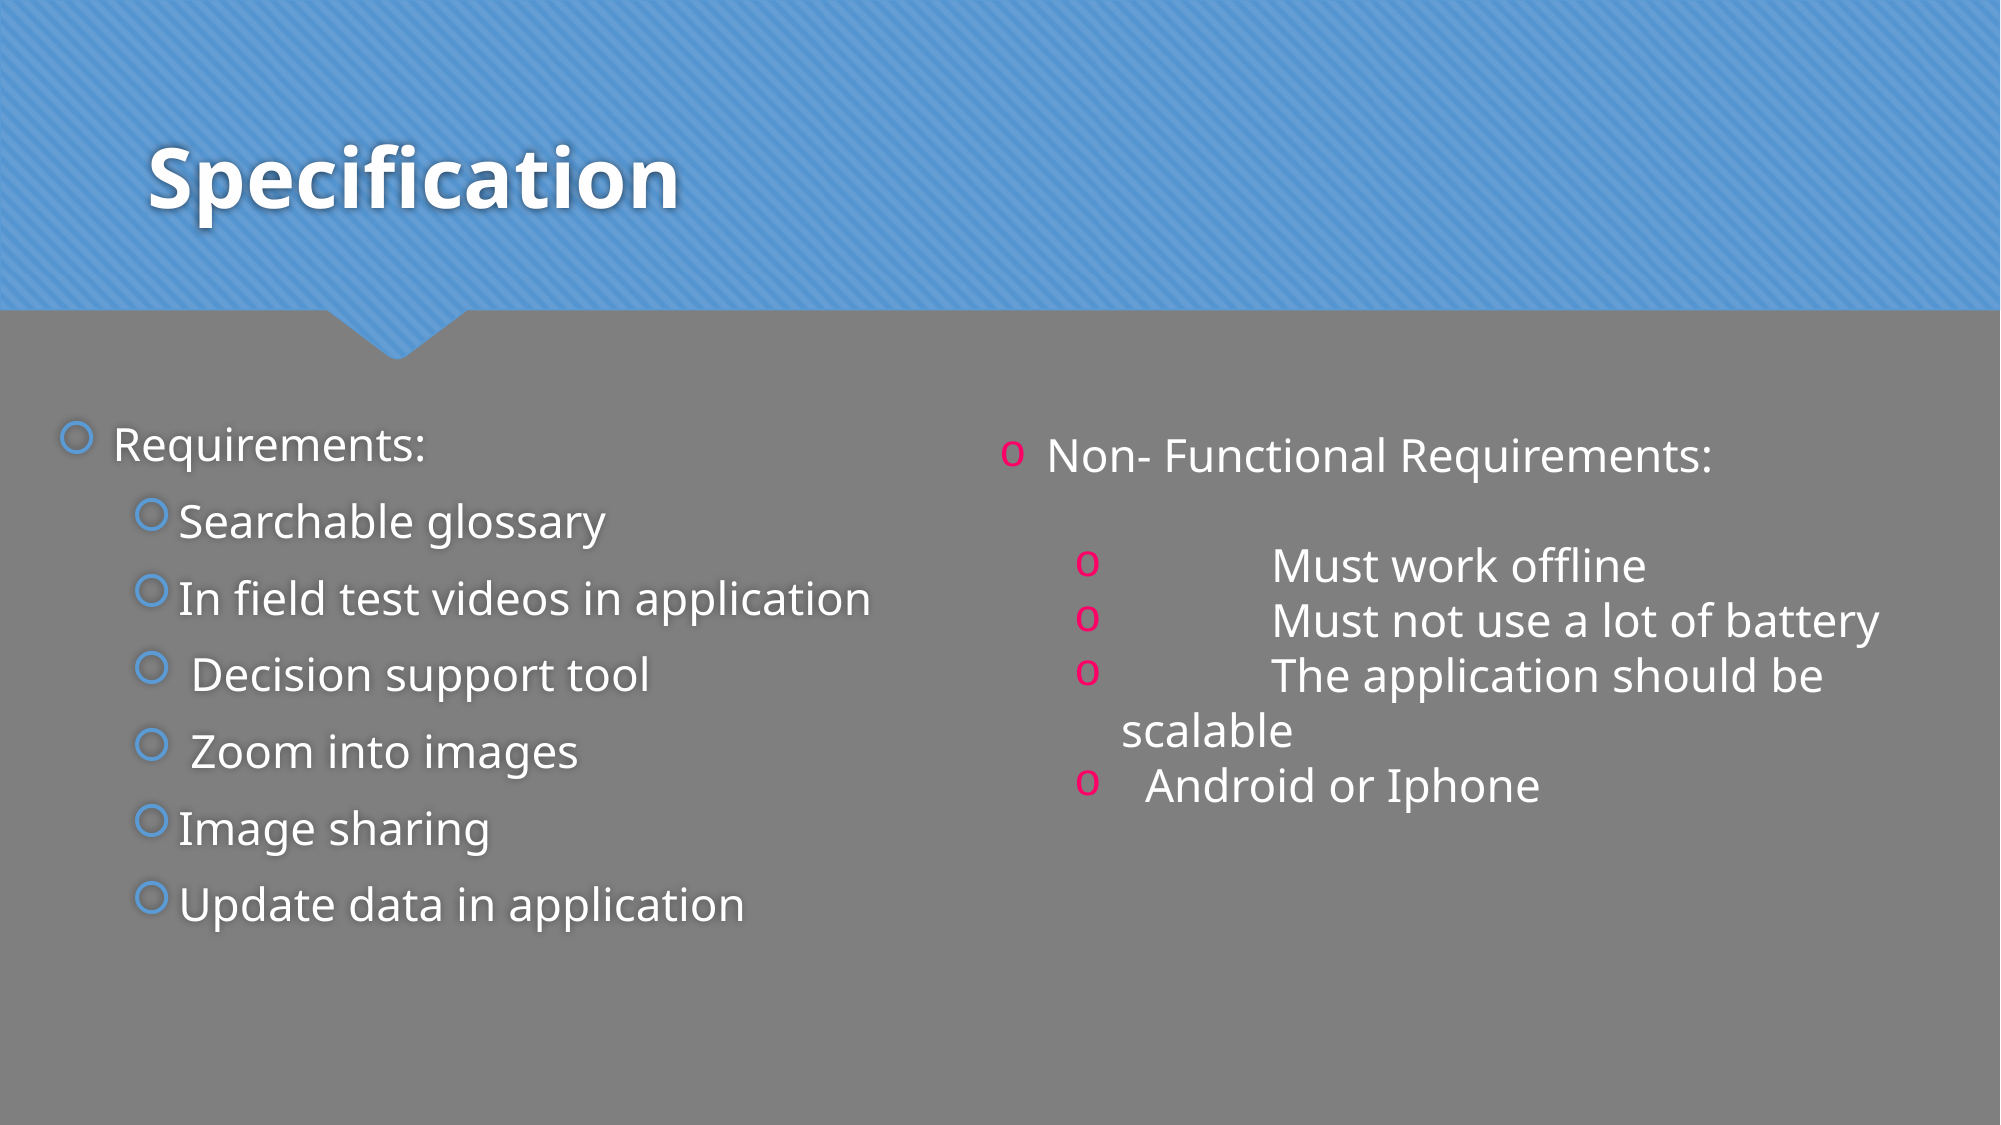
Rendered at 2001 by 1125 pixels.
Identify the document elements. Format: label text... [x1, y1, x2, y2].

title Specification [132, 73, 1868, 233]
list Requirements: Searchable glossary In field test videos in application Decision support tool Zoom into images Image sharing Update data in application [41, 364, 1295, 983]
text_box Non- Functional Requirements: Must work offline Must not use a lot of battery The application should be scalable Android or Iphone [984, 419, 1989, 864]
